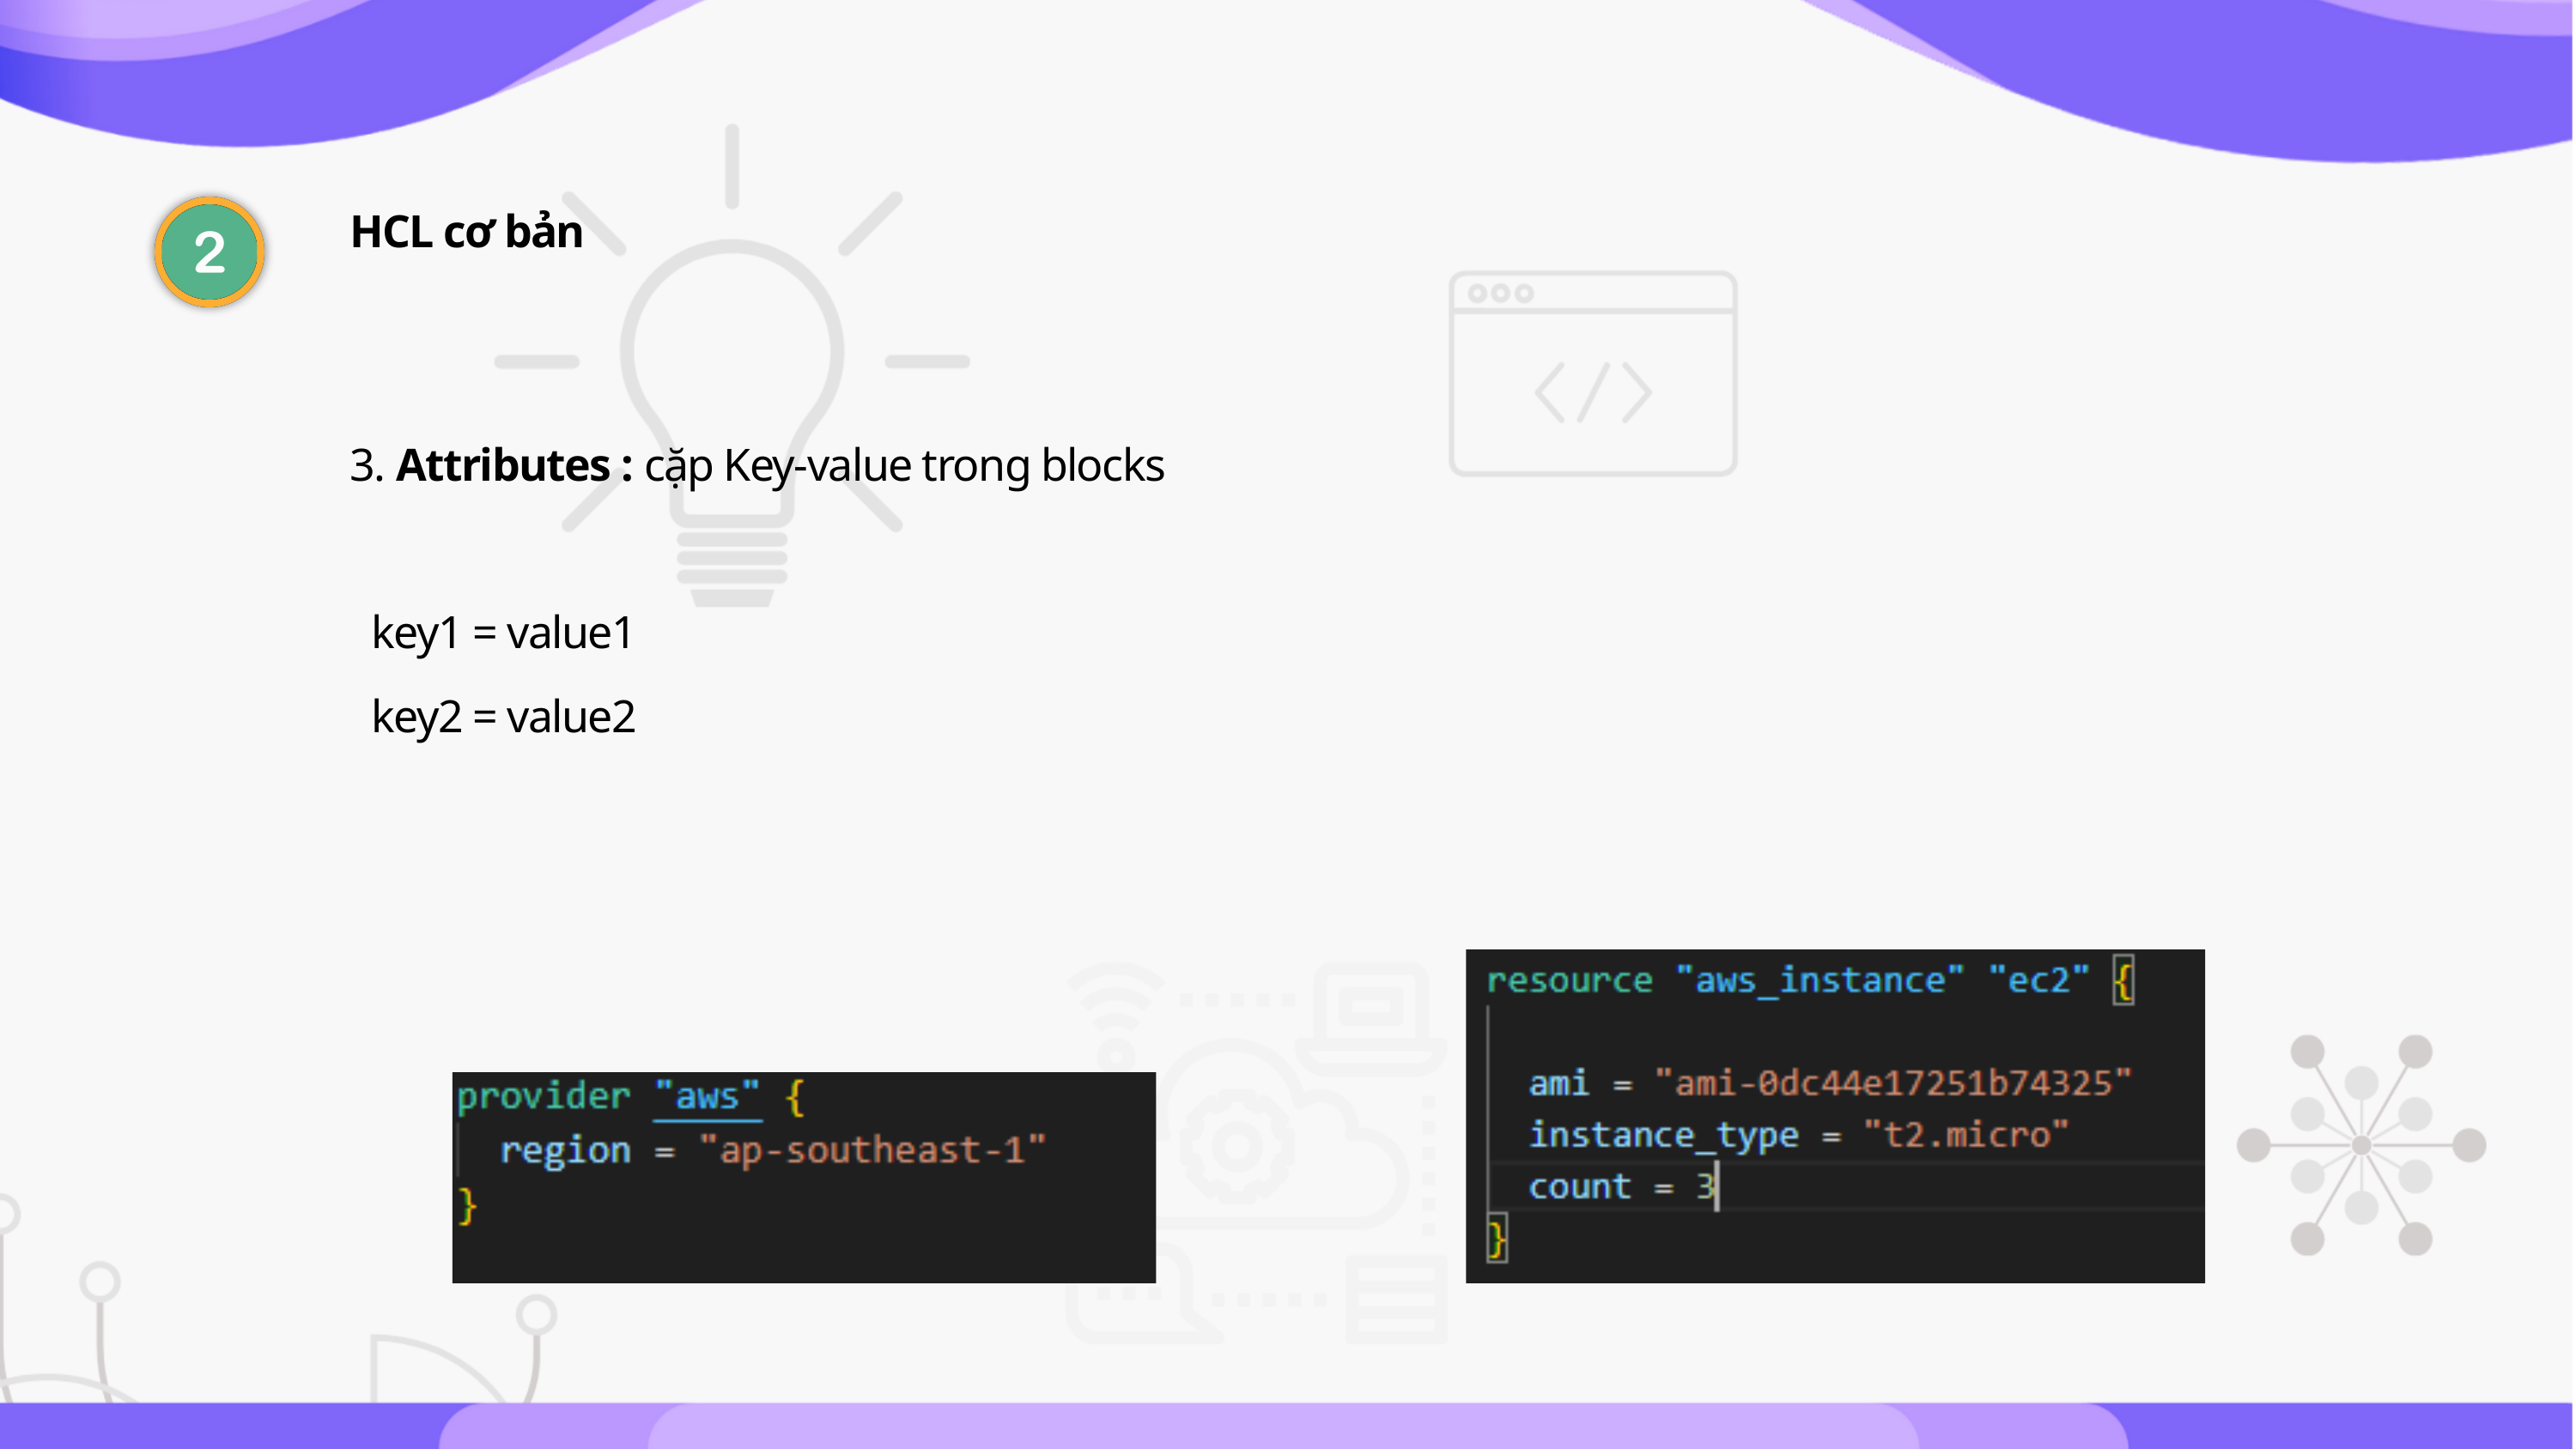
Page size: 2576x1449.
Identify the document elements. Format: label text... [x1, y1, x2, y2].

text_box [161, 204, 258, 300]
text_box 3. Attributes : cặp Key-value trong blocks key1 = value1 key2 = value2 [349, 406, 2304, 825]
text_box HCL cơ bản [349, 206, 1180, 258]
text_box [144, 187, 275, 317]
text_box [0, 0, 2573, 1449]
text_box [1466, 949, 2206, 1283]
text_box [452, 1072, 1157, 1283]
text_box [155, 197, 264, 307]
